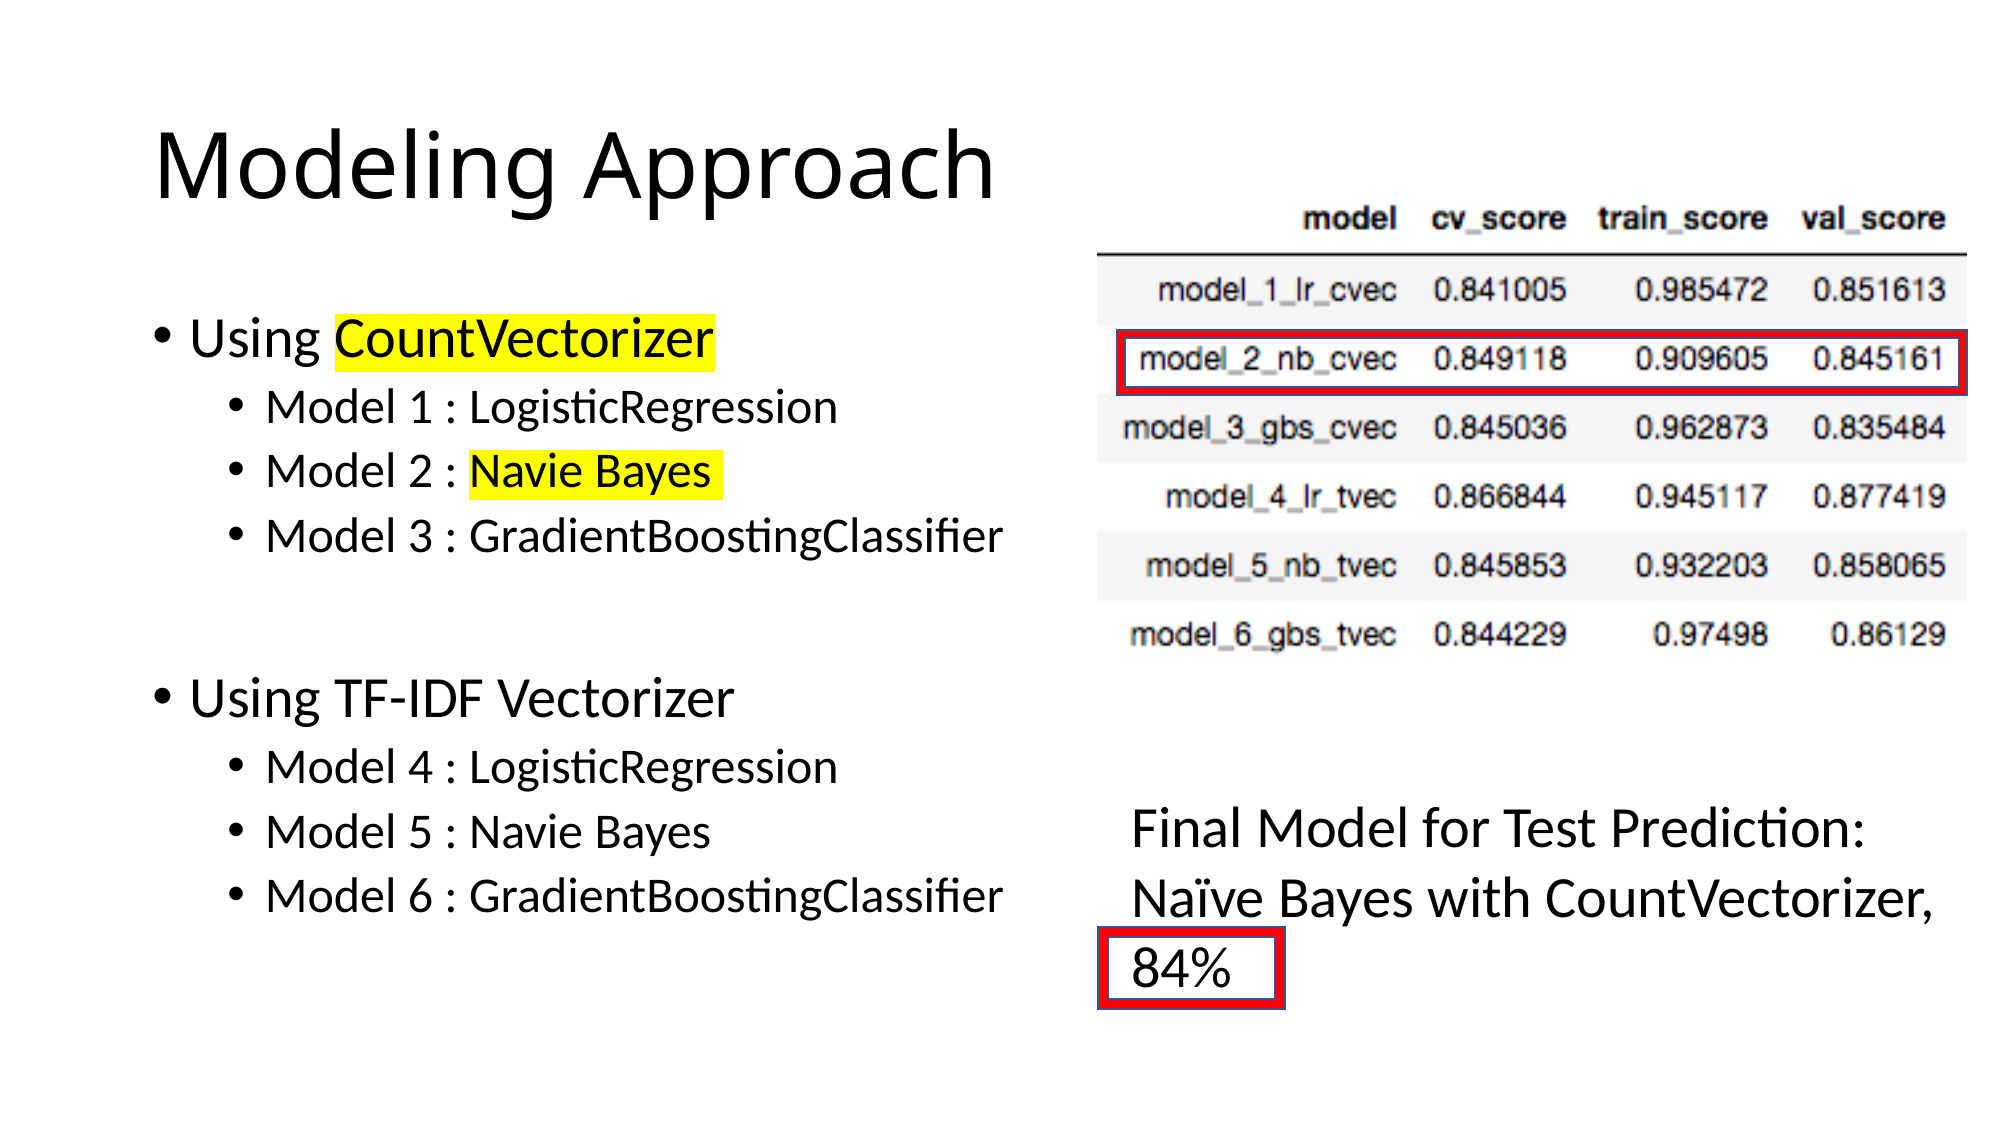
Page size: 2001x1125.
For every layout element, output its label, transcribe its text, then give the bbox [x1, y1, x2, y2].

picture [1097, 185, 1967, 665]
text_box Final Model for Test Prediction: Naïve Bayes with CountVectorizer, 84% [1116, 782, 1967, 1007]
text_box [1097, 926, 1286, 1010]
list Using CountVectorizer Model 1 : LogisticRegression Model 2 : Navie Bayes Model 3 : GradientBoostingClassifier Using TF-IDF Vectorizer Model 4 : LogisticRegression Model 5 : Navie Bayes Model 6 : GradientBoostingClassifier [137, 299, 1863, 1014]
title Modeling Approach [137, 59, 1863, 278]
